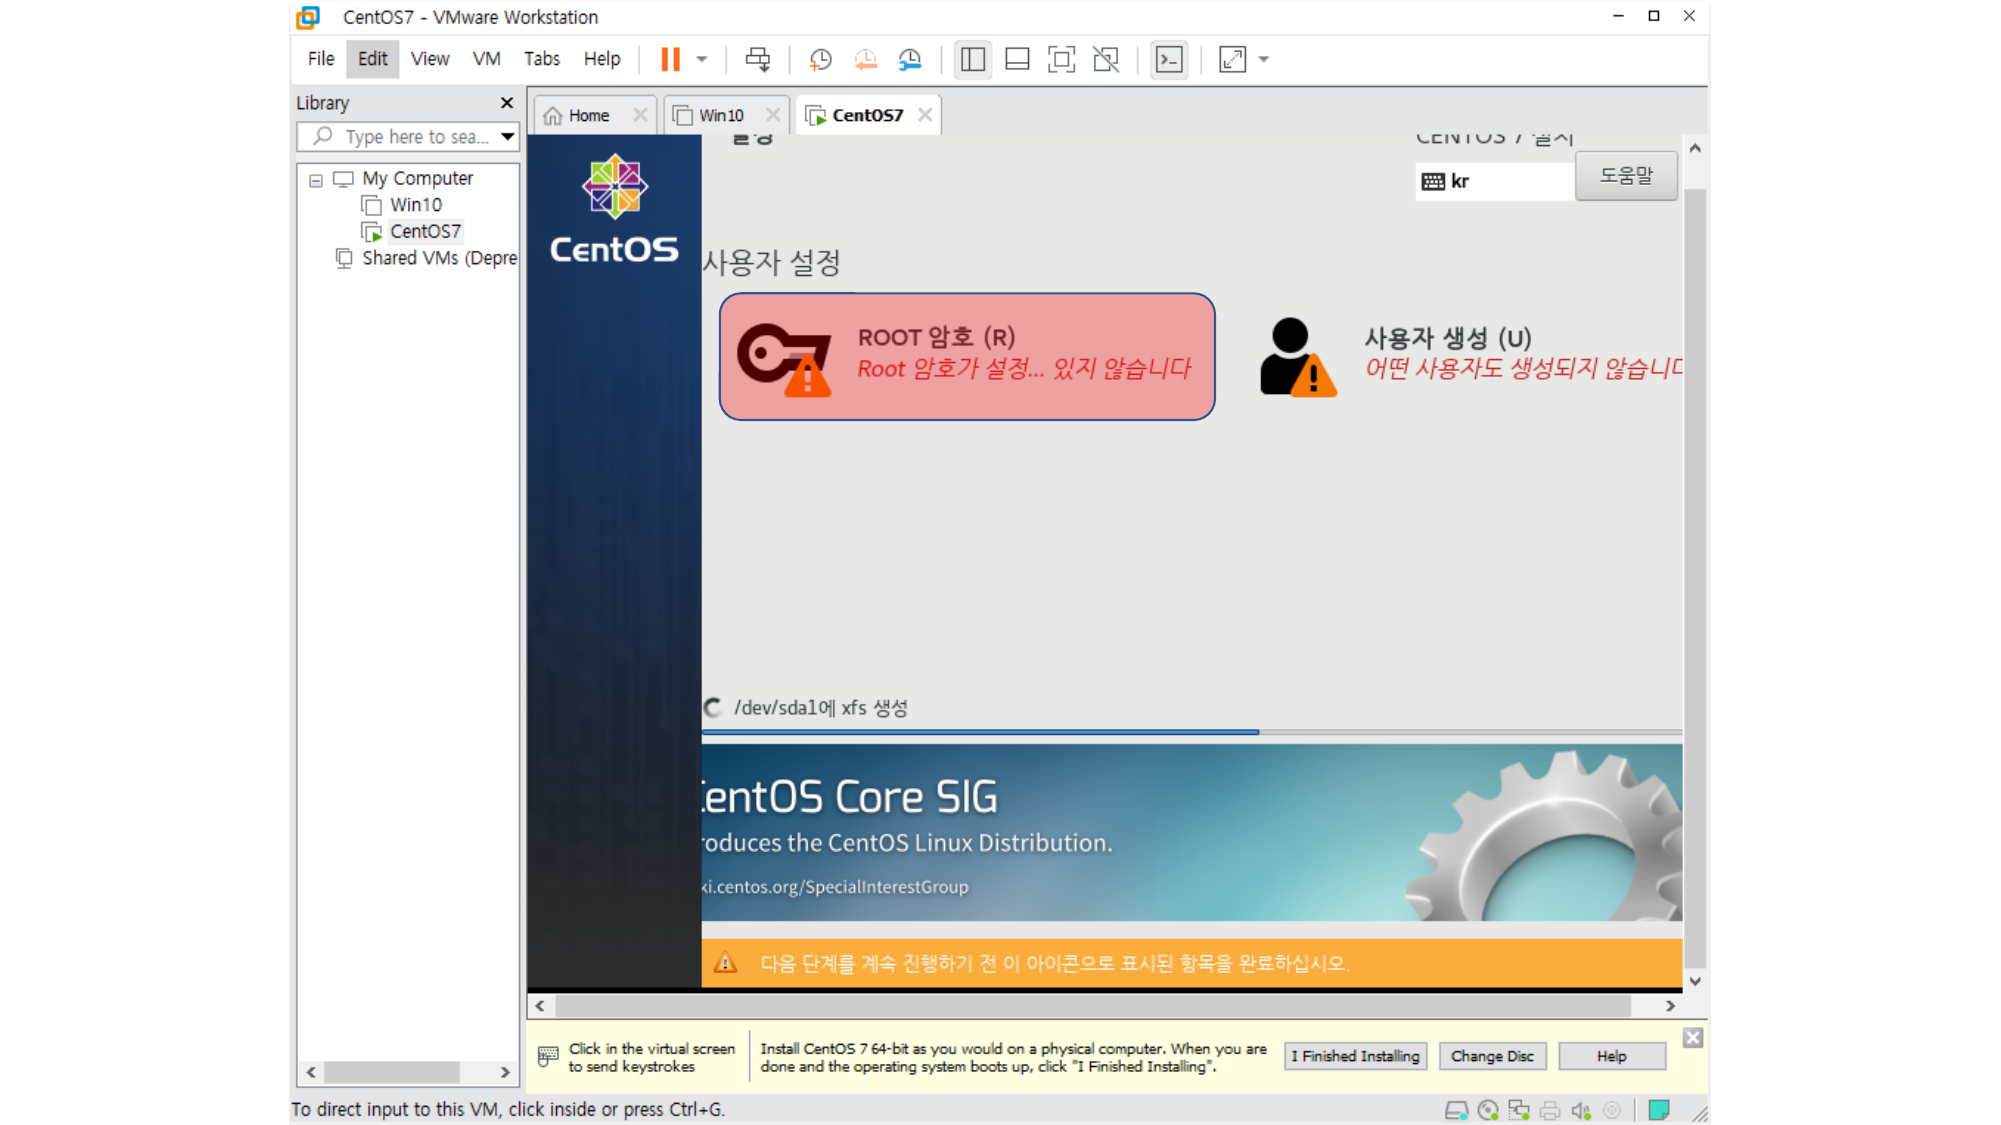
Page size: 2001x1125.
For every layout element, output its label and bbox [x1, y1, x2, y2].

picture [289, 0, 1711, 1125]
